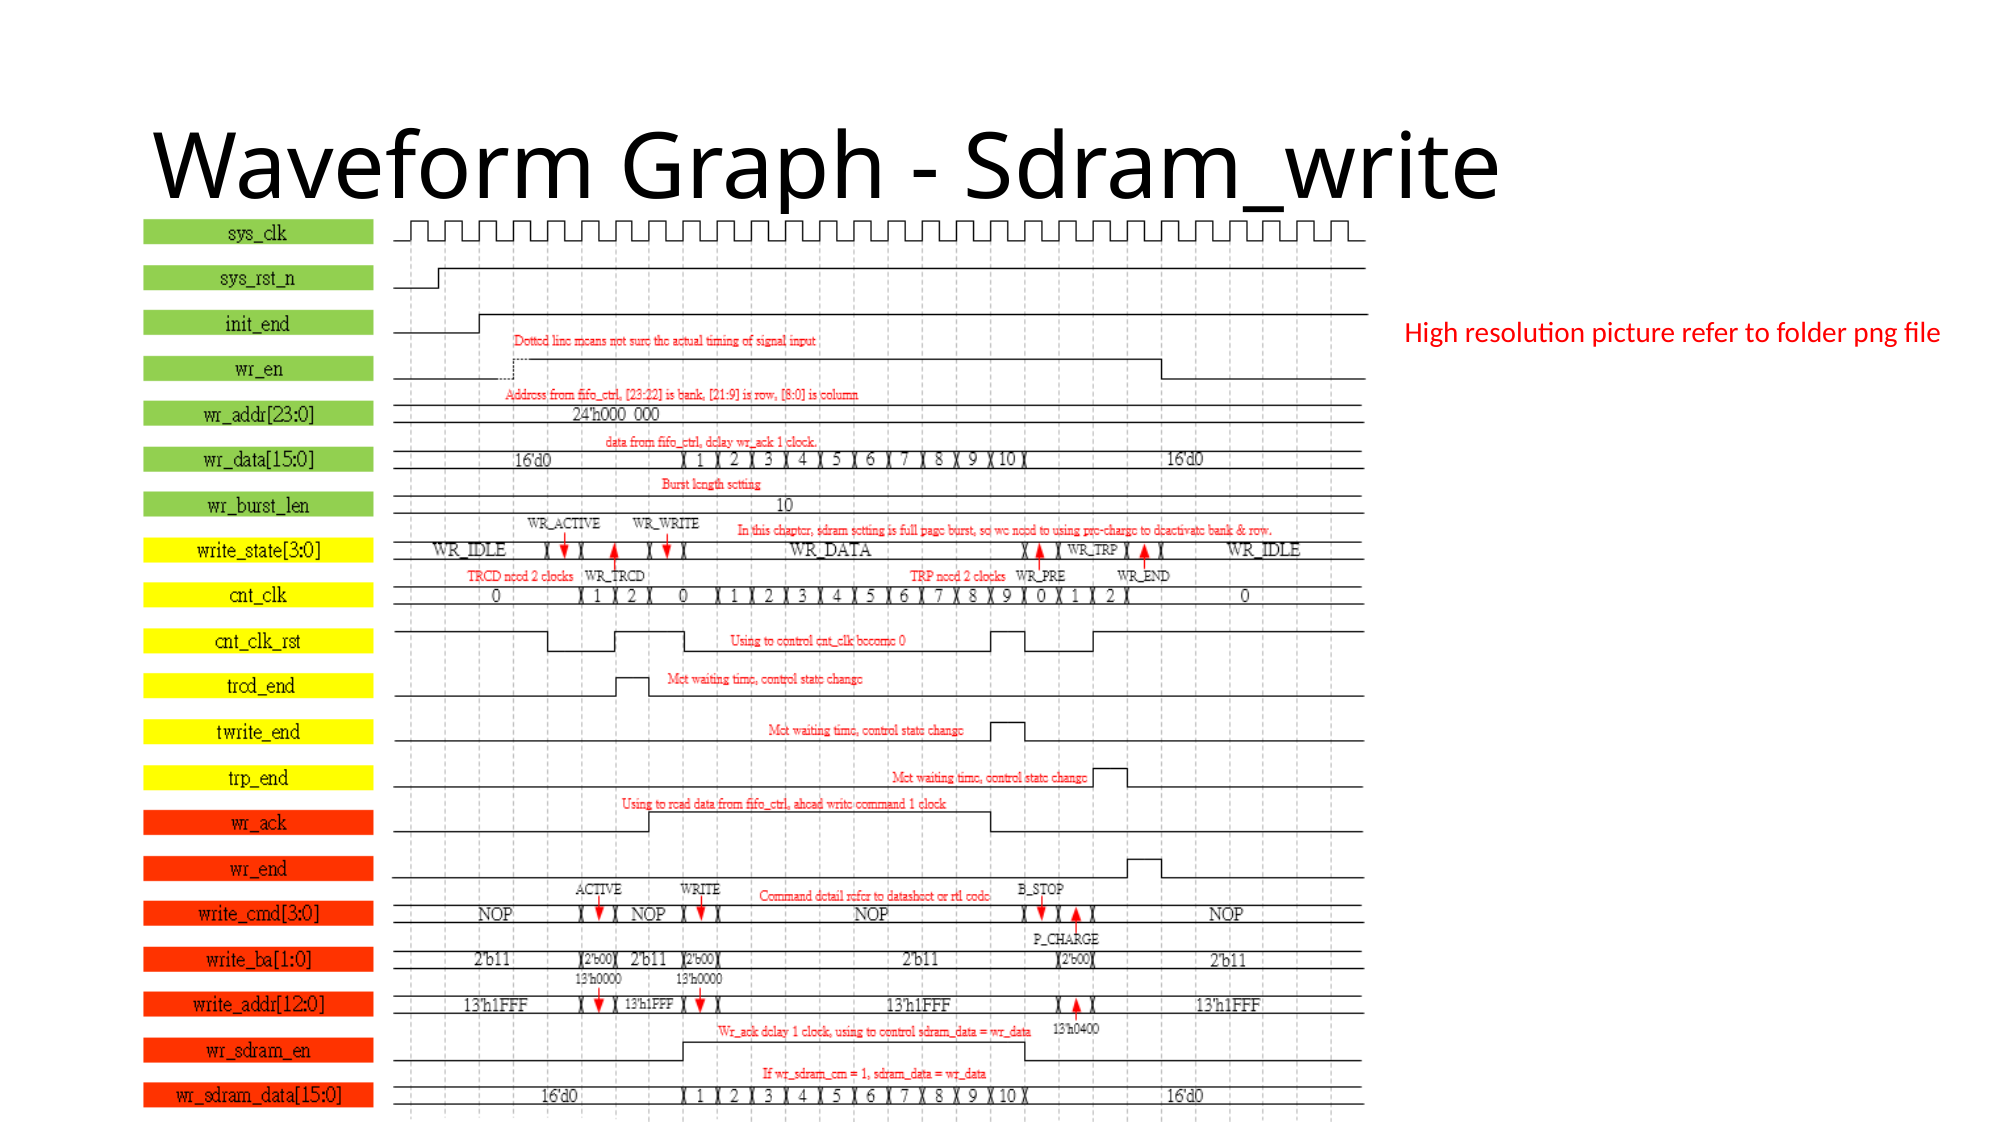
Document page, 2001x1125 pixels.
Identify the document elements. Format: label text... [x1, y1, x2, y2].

text_box High resolution picture refer to folder png file [1389, 306, 2000, 356]
picture [137, 214, 1374, 1122]
title Waveform Graph - Sdram_write [137, 59, 1863, 278]
